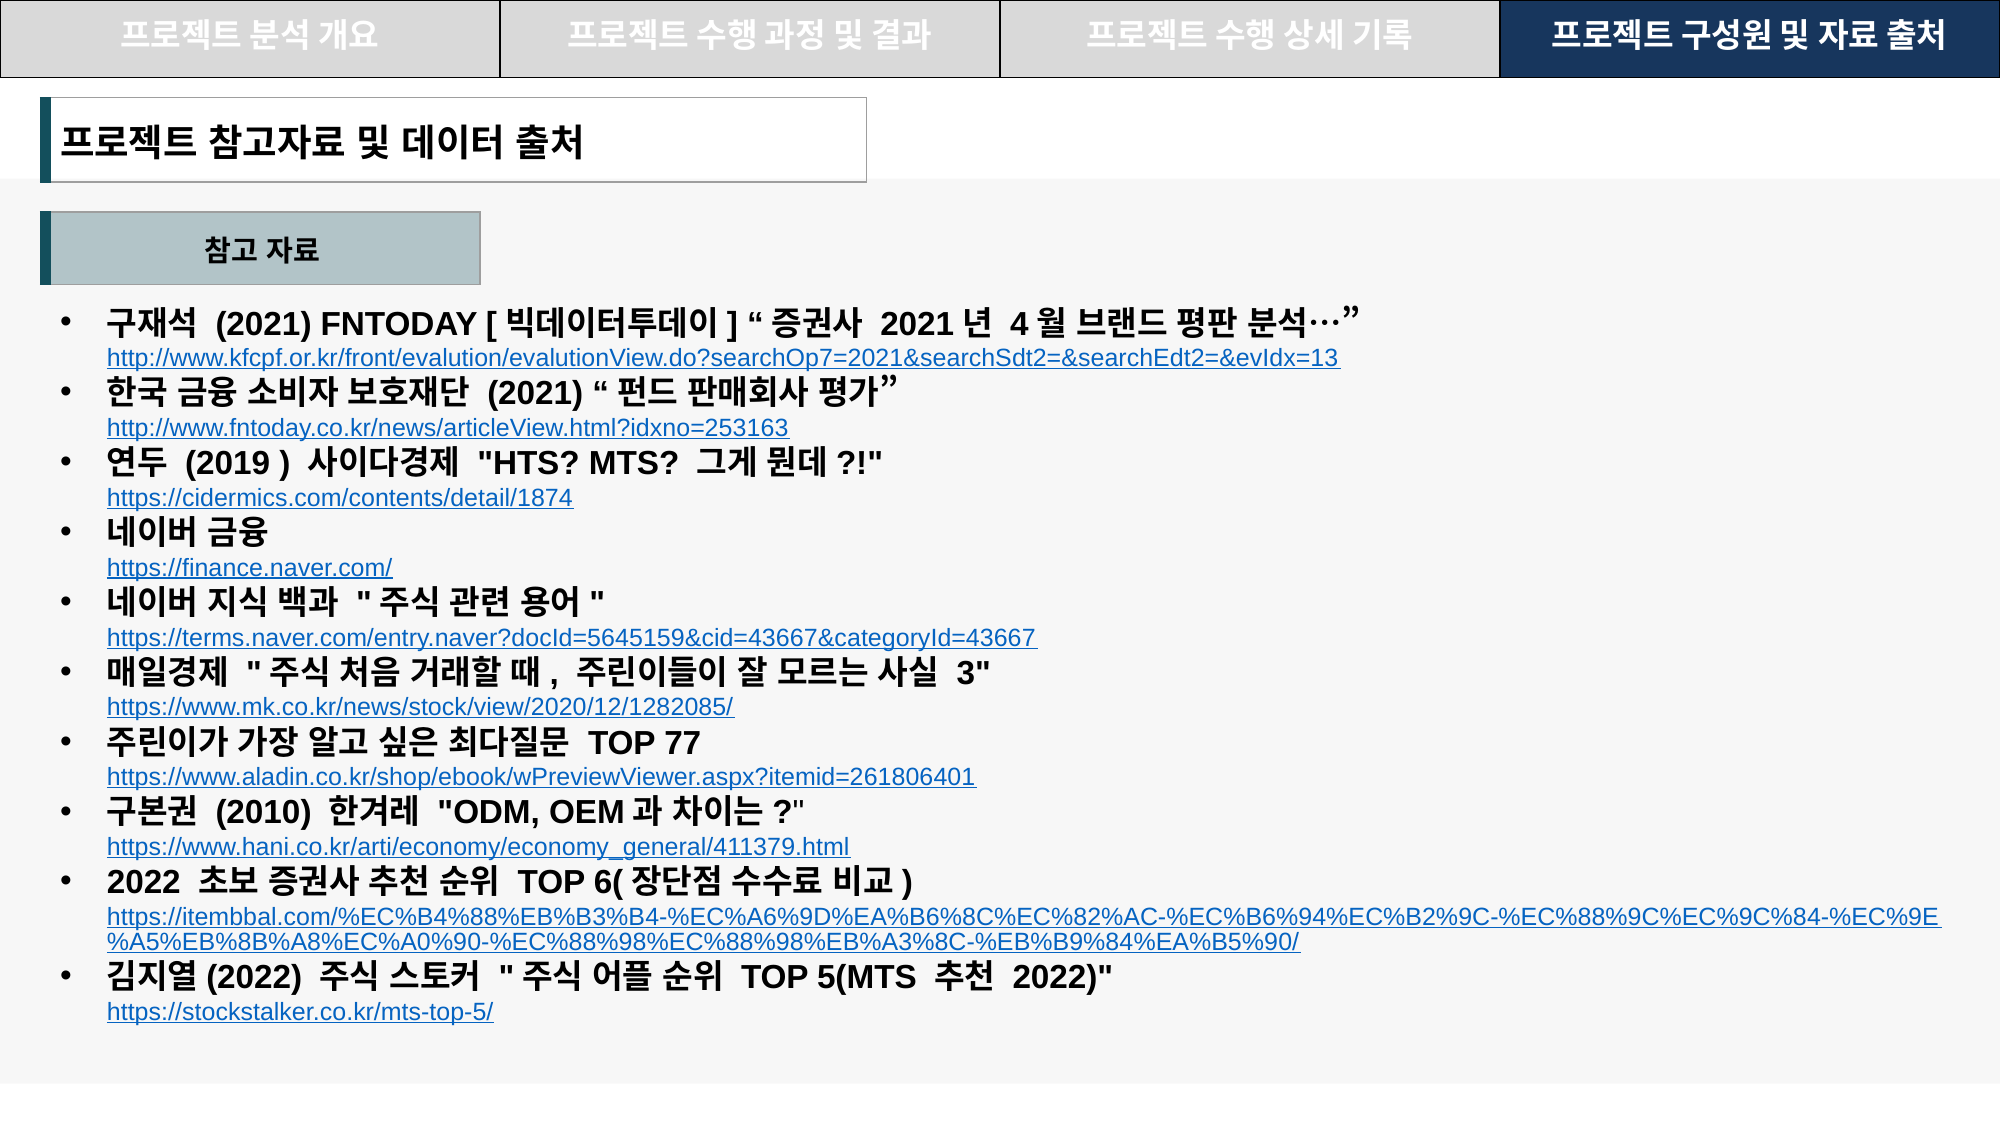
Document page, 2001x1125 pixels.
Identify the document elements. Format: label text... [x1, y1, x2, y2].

table_header 프로젝트 참고자료 및 데이터 출처 [51, 98, 866, 181]
table_header 참고 자료 [51, 213, 479, 284]
table_header 프로젝트 구성원 및 자료 출처 [1501, 1, 1999, 77]
table_header 프로젝트 분석 개요 [1, 1, 499, 77]
text_box [0, 178, 2000, 1084]
text_box 구재석 (2021) FNTODAY [빅데이터투데이] “증권사 2021년 4월 브랜드 평판 분석…” http://www.kfcpf.or.kr/front/evalution/evalutionView.do?searchOp7=2021&searchSdt2=&searchEdt2=&evIdx=13 한국 금융 소비자 보호재단 (2021) “펀드 판매회사 평가” http://www.fntoday.co.kr/news/articleView.html?idxno=253163 연두 (2019 ) 사이다경제 "HTS? MTS? 그게 뭔데?!" https://cidermics.com/contents/detail/1874 네이버 금융 https://finance.naver.com/ 네이버 지식 백과 "주식 관련 용어" https://terms.naver.com/entry.naver?docId=5645159&cid=43667&categoryId=43667 매일경제 "주식 처음 거래할 때, 주린이들이 잘 모르는 사실 3" https://www.mk.co.kr/news/stock/view/2020/12/1282085/ 주린이가 가장 알고 싶은 최다질문 TOP 77 https://www.aladin.co.kr/shop/ebook/wPreviewViewer.aspx?itemid=261806401 구본권 (2010) 한겨레 "ODM, OEM과 차이는?" https://www.hani.co.kr/arti/economy/economy_general/411379.html 2022 초보 증권사 추천 순위 TOP 6(장단점 수수료 비교) https://itembbal.com/%EC%B4%88%EB%B3%B4-%EC%A6%9D%EA%B6%8C%EC%82%AC-%EC%B6%94%EC%B2%9C-%EC%88%9C%EC%9C%84-%EC%9E%A5%EB%8B%A8%EC%A0%90-%EC%88%98%EC%88%98%EB%A3%8C-%EB%B9%84%EA%B5%90/ 김지열(2022) 주식 스토커 "주식 어플 순위 TOP 5(MTS 추천 2022)" https://stockstalker.co.kr/mts-top-5/ [45, 294, 1972, 1125]
table_header 프로젝트 수행 과정 및 결과 [501, 1, 999, 77]
table_header 프로젝트 수행 상세 기록 [1001, 1, 1499, 77]
